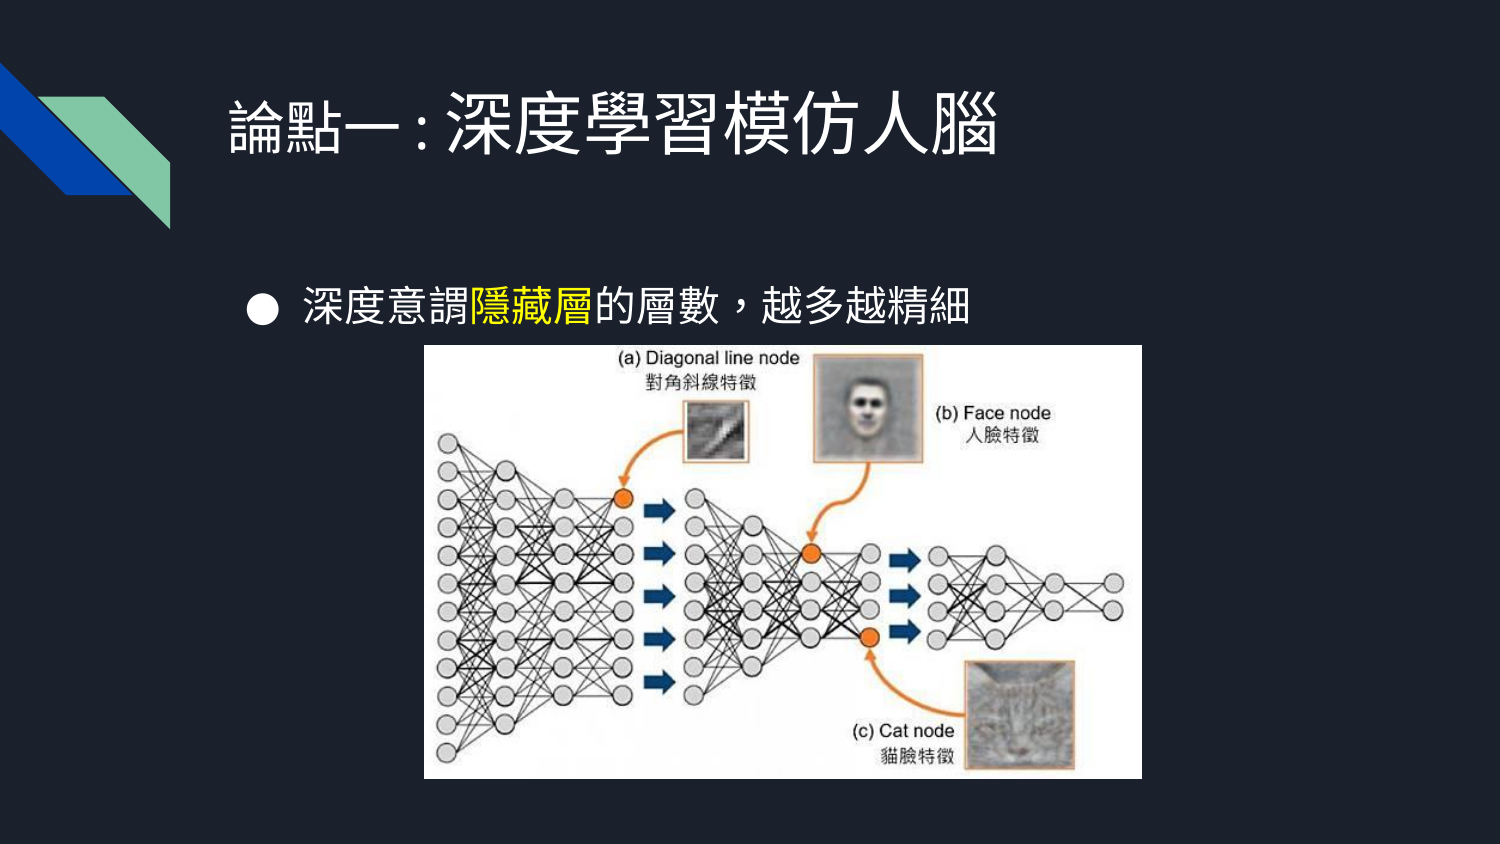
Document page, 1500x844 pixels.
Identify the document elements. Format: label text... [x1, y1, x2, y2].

picture [423, 344, 1142, 780]
list 深度意謂隱藏層的層數，越多越精細 [212, 257, 1368, 735]
title 論點一:深度學習模仿人腦 [212, 64, 1368, 215]
